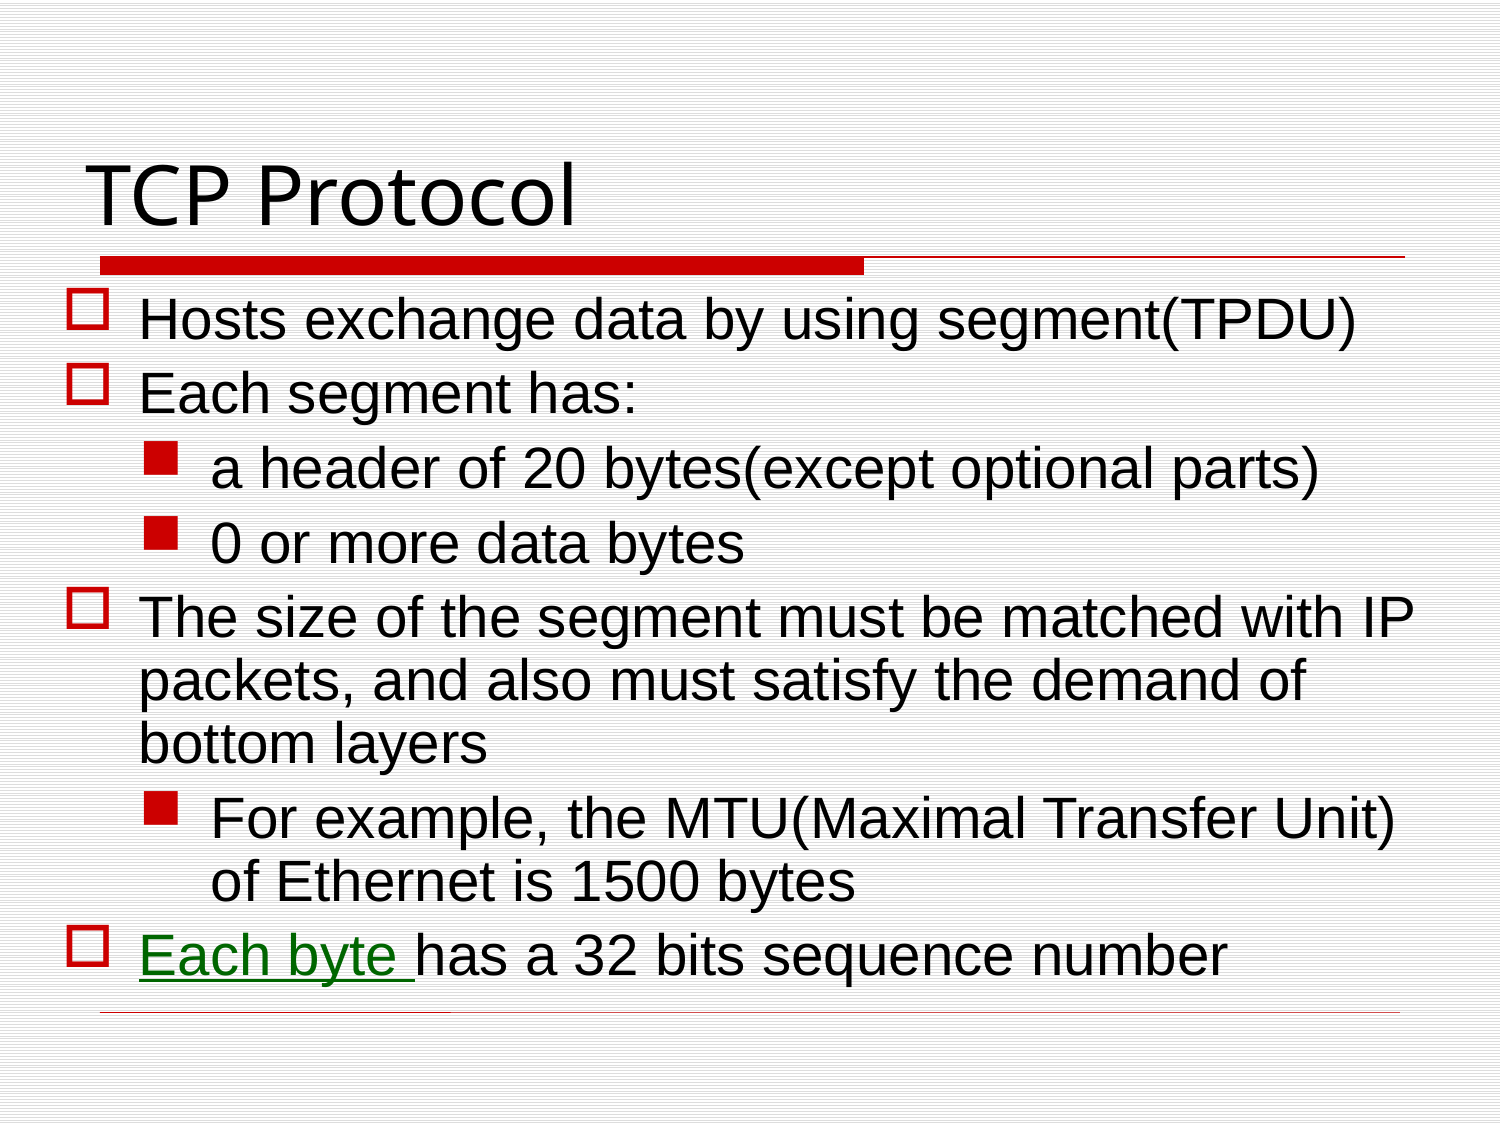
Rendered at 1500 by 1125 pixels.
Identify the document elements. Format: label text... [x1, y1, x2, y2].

list Hosts exchange data by using segment(TPDU) Each segment has: a header of 20 bytes(except optional parts) 0 or more data bytes The size of the segment must be matched with IP packets, and also must satisfy the demand of bottom layers For example, the MTU(Maximal Transfer Unit) of Ethernet is 1500 bytes Each byte has a 32 bits sequence number [46, 281, 1466, 1001]
title TCP Protocol [70, 50, 1407, 250]
